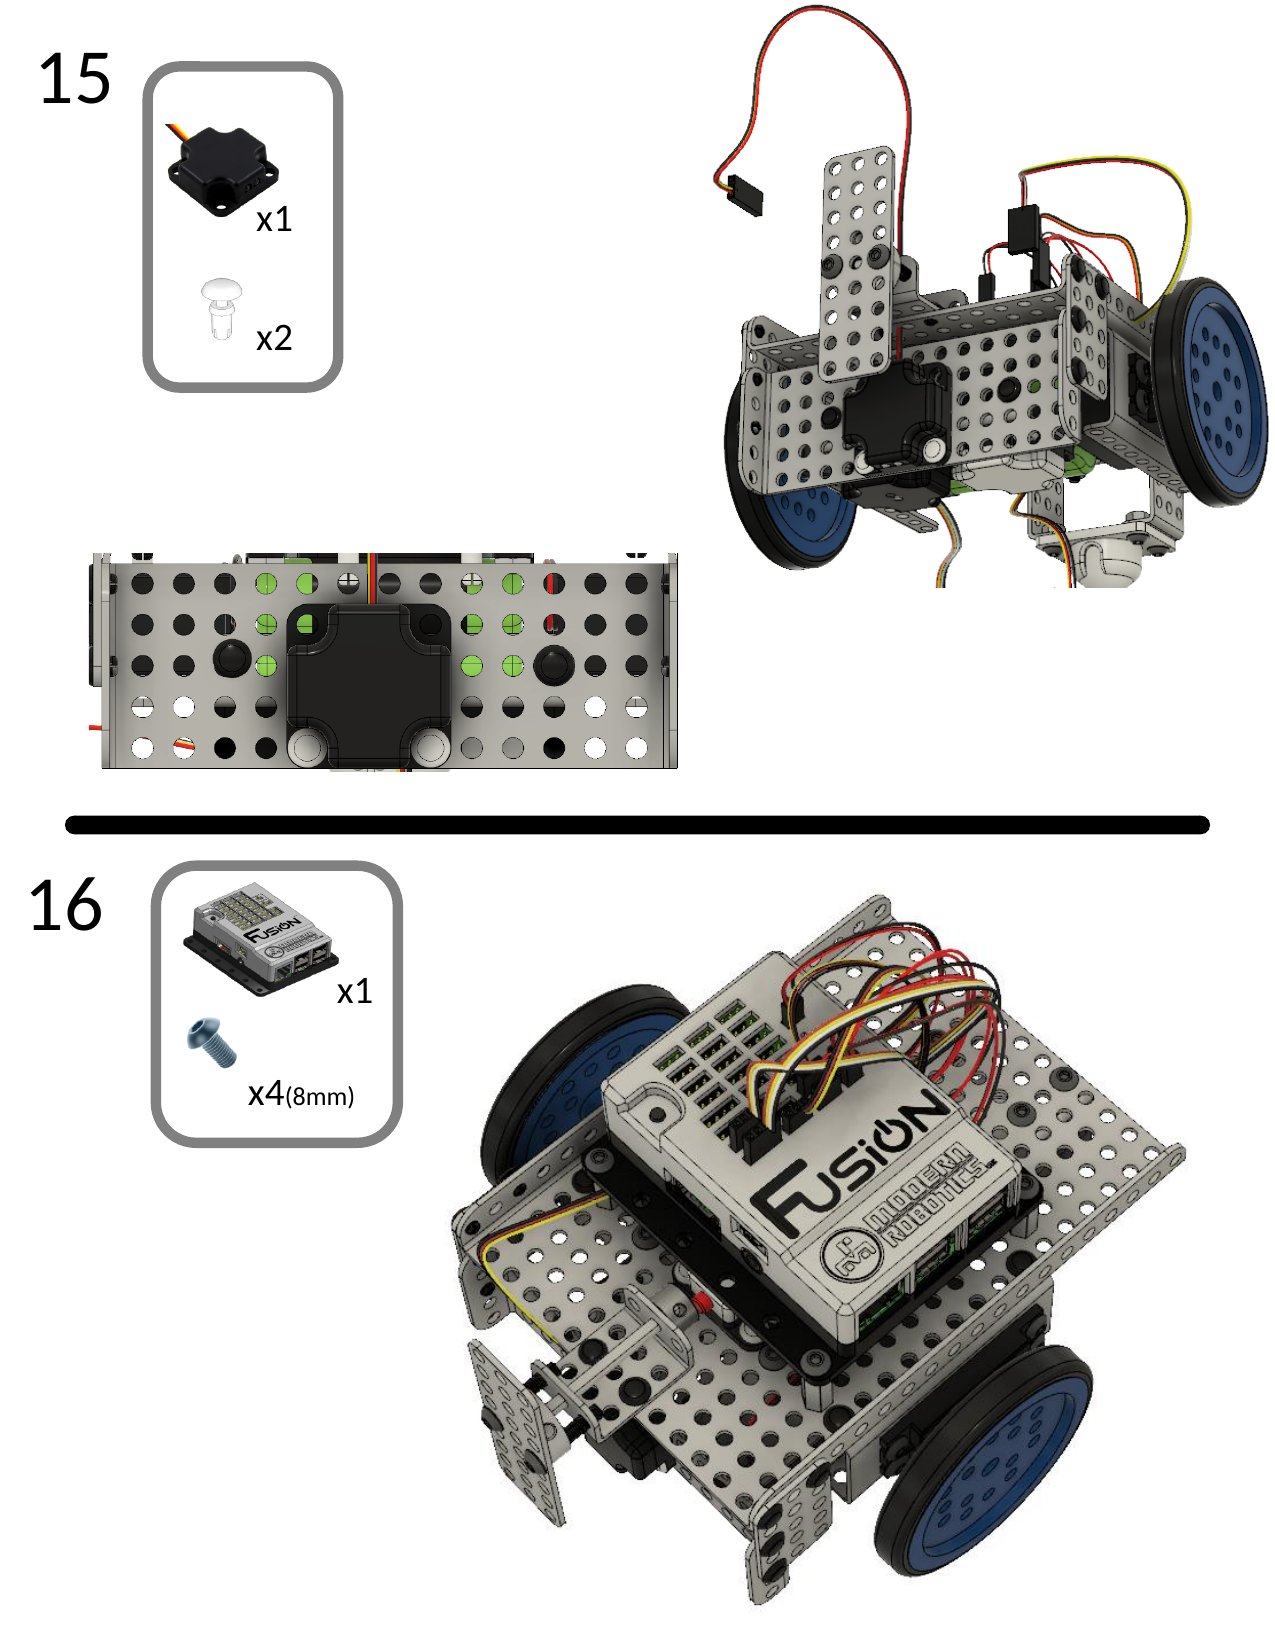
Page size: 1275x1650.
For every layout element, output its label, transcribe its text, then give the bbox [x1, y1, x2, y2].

text_box 16 [10, 844, 120, 954]
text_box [64, 815, 1211, 835]
text_box x1 [241, 185, 308, 247]
picture [184, 1015, 239, 1070]
text_box [146, 65, 340, 389]
picture [88, 553, 679, 772]
text_box [154, 864, 399, 1144]
text_box x2 [241, 303, 308, 366]
text_box 15 [19, 17, 129, 127]
picture [200, 278, 242, 340]
picture [183, 882, 339, 997]
text_box x1 [321, 957, 389, 1019]
picture [442, 880, 1201, 1618]
picture [165, 124, 279, 217]
picture [690, 0, 1275, 588]
text_box x4(8mm) [233, 1058, 371, 1121]
